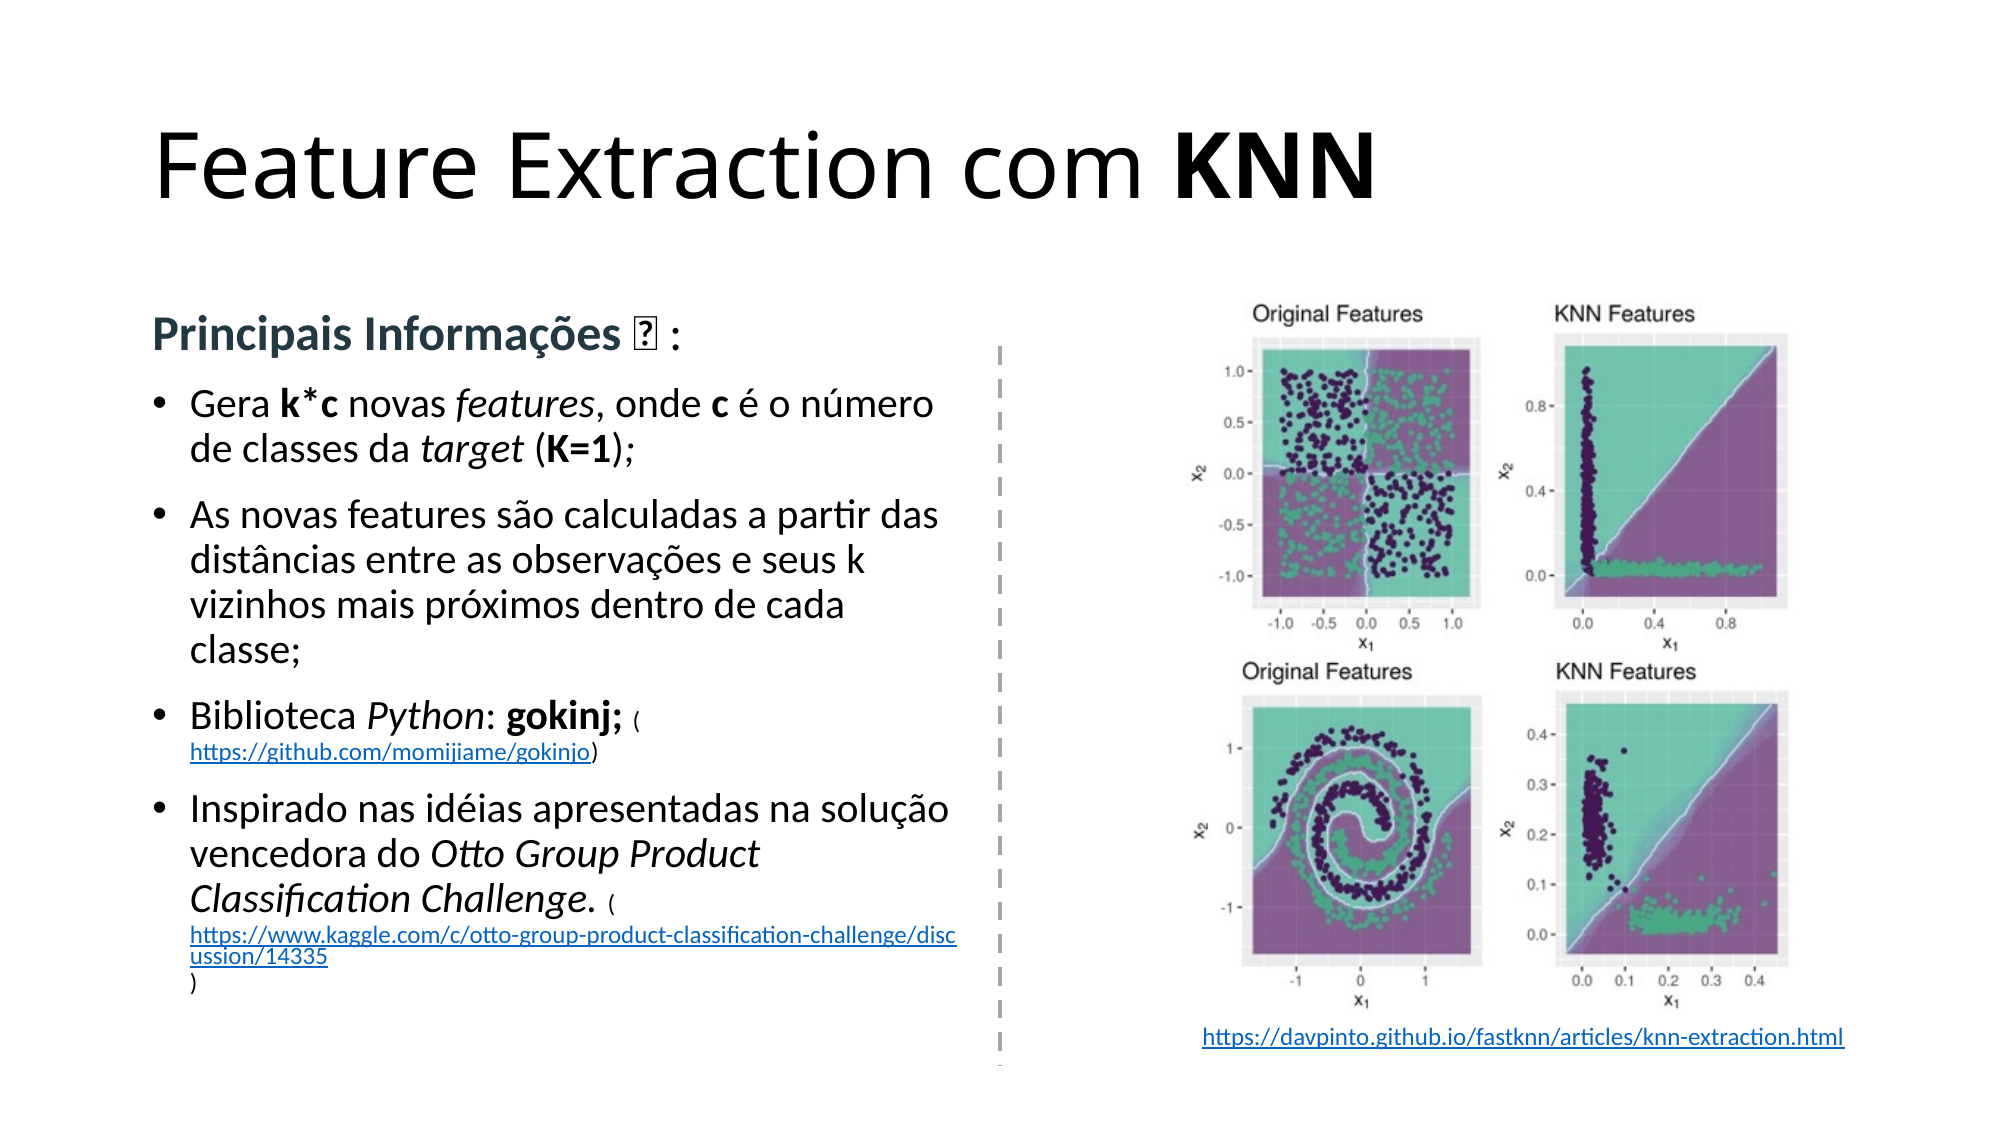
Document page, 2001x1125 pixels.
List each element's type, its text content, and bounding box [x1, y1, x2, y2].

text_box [1185, 299, 1863, 1089]
list Principais Informações 📌 : Gera k*c novas features, onde c é o número de classes da target (K=1); As novas features são calculadas a partir das distâncias entre as observações e seus k vizinhos mais próximos dentro de cada classe; Biblioteca Python: gokinj; (https://github.com/momijiame/gokinjo) Inspirado nas idéias apresentadas na solução vencedora do Otto Group Product Classification Challenge. (https://www.kaggle.com/c/otto-group-product-classification-challenge/discussion/14335) [137, 299, 975, 1066]
title Feature Extraction com KNN [137, 59, 1863, 278]
